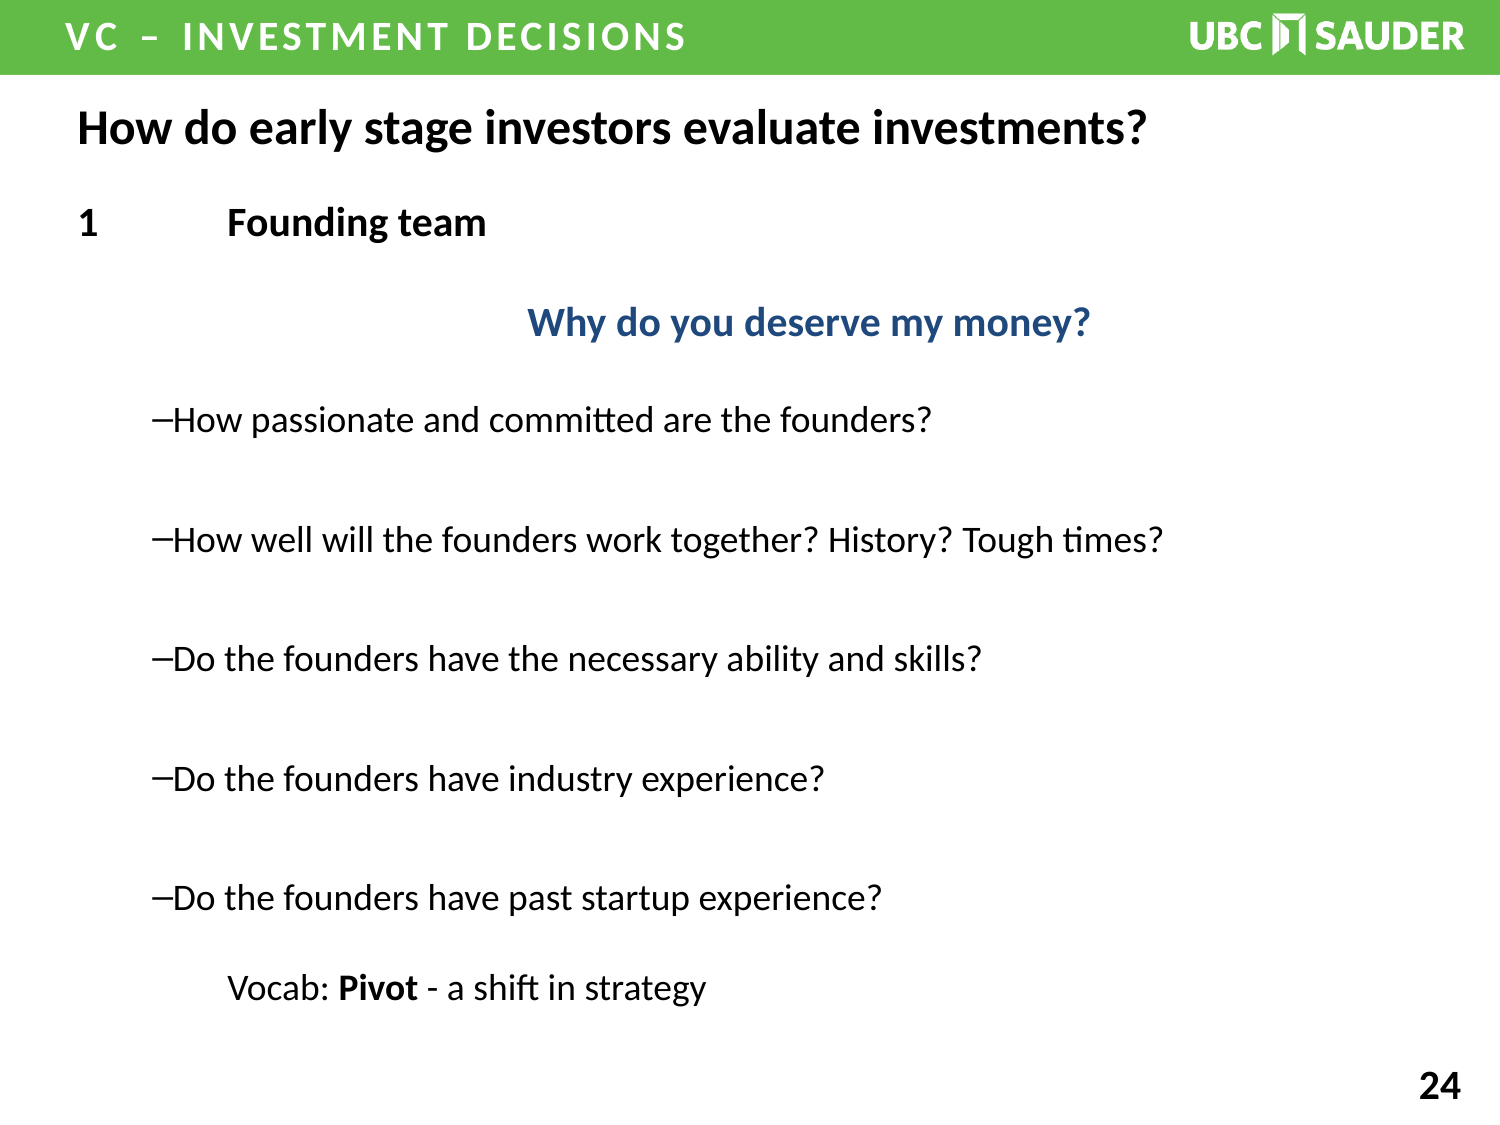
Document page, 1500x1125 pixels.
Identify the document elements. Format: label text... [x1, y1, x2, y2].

list 1 Founding team Why do you deserve my money? How passionate and committed are the founders? How well will the founders work together? History? Tough times? Do the founders have the necessary ability and skills? Do the founders have industry experience? Do the founders have past startup experience? Vocab: Pivot - a shift in strategy [62, 187, 1450, 1025]
title How do early stage investors evaluate investments? [62, 87, 1413, 188]
picture [1156, 7, 1482, 56]
